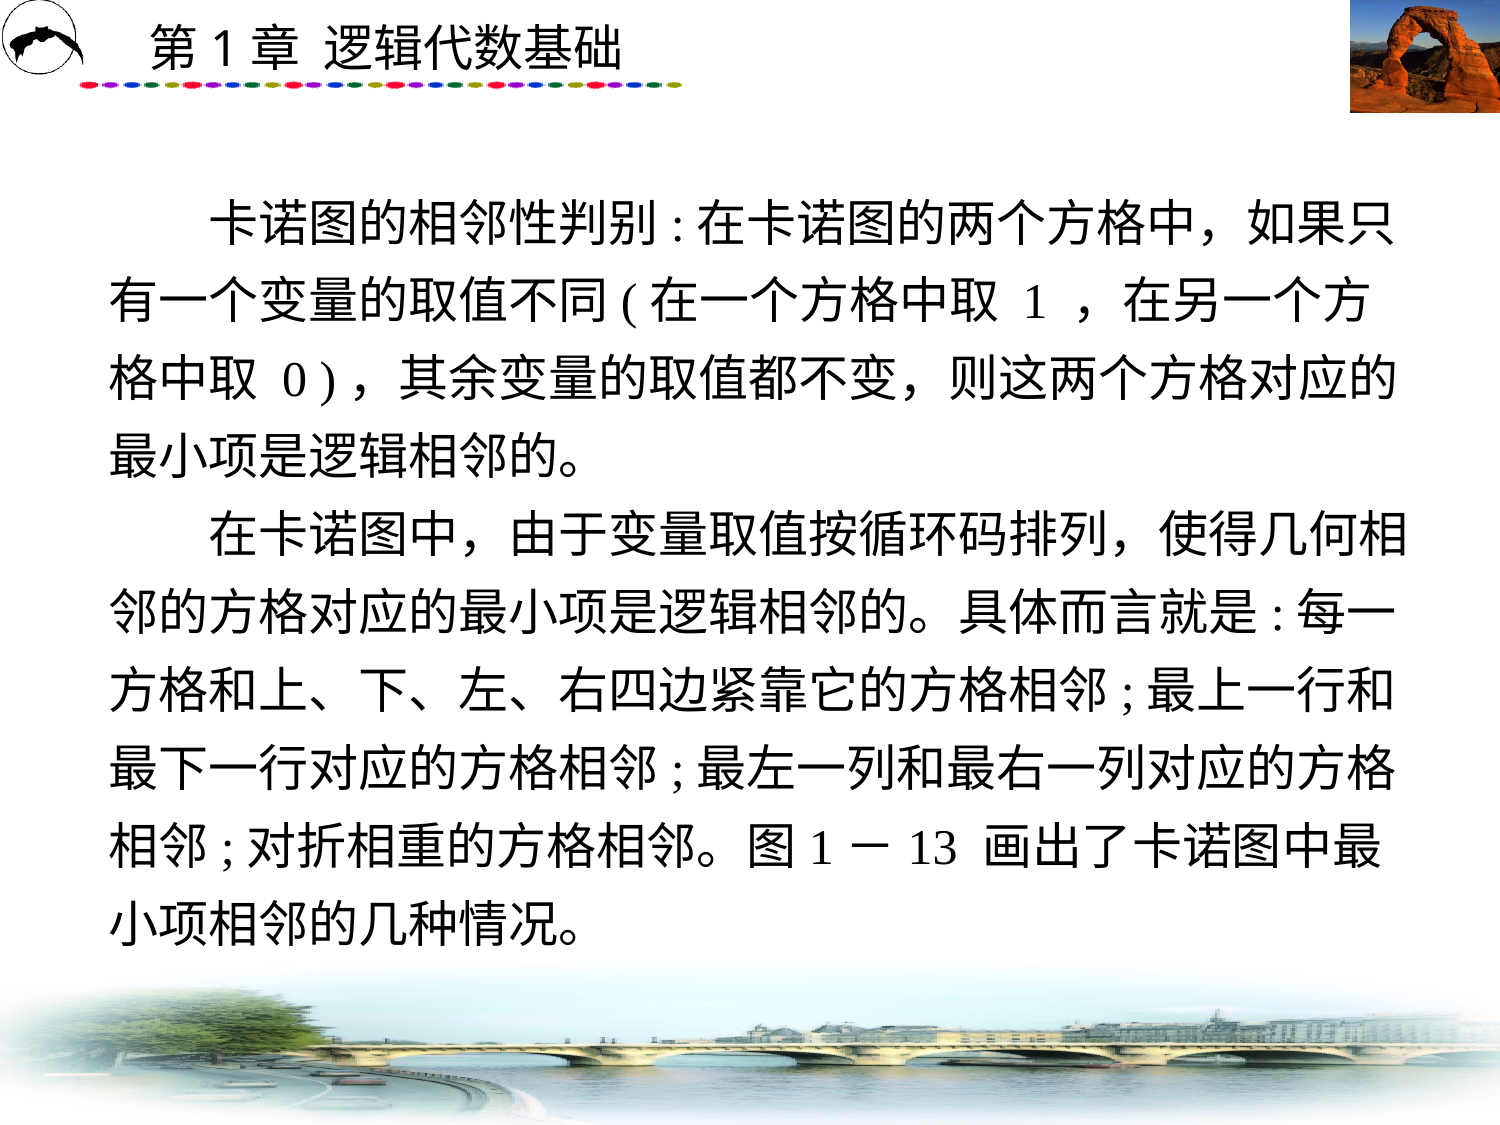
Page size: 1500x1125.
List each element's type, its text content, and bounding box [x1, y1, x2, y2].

picture [74, 78, 691, 91]
picture [0, 962, 1500, 1125]
picture [0, 0, 100, 75]
picture [1350, 0, 1500, 113]
title 卡诺图的相邻性判别:在卡诺图的两个方格中，如果只有一个变量的取值不同(在一个方格中取 1 ，在另一个方格中取 0 )，其余变量的取值都不变，则这两个方格对应的最小项是逻辑相邻的。 在卡诺图中，由于变量取值按循环码排列，使得几何相邻的方格对应的最小项是逻辑相邻的。具体而言就是:每一方格和上、下、左、右四边紧靠它的方格相邻;最上一行和最下一行对应的方格相邻;最左一列和最右一列对应的方格相邻;对折相重的方格相邻。图1－13 画出了卡诺图中最小项相邻的几种情况。 [93, 87, 1426, 1013]
